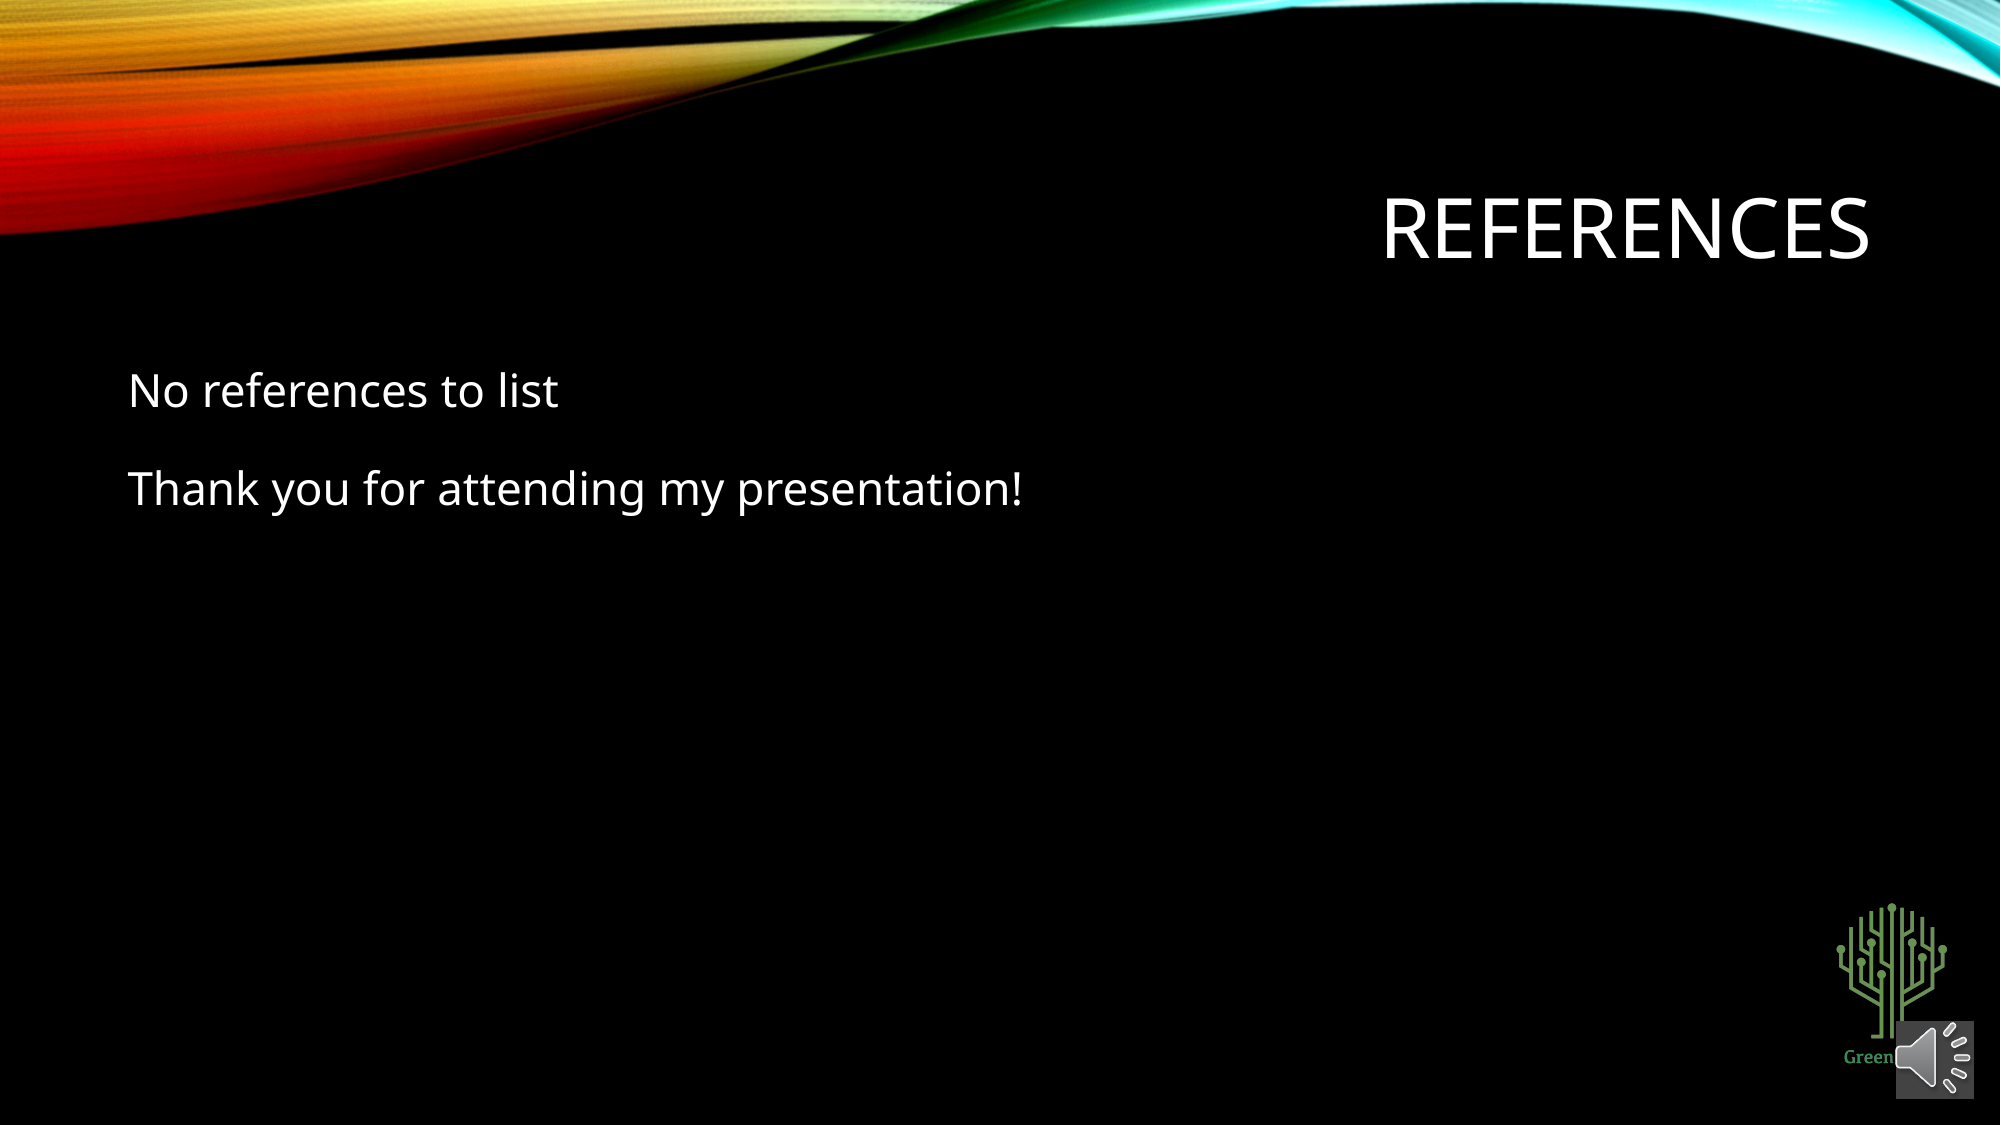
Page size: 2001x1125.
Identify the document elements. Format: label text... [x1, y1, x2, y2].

picture [1817, 892, 1976, 1101]
list No references to list Thank you for attending my presentation! [112, 360, 1888, 1021]
picture [0, 0, 2000, 237]
title REFERENCES [474, 125, 1888, 338]
